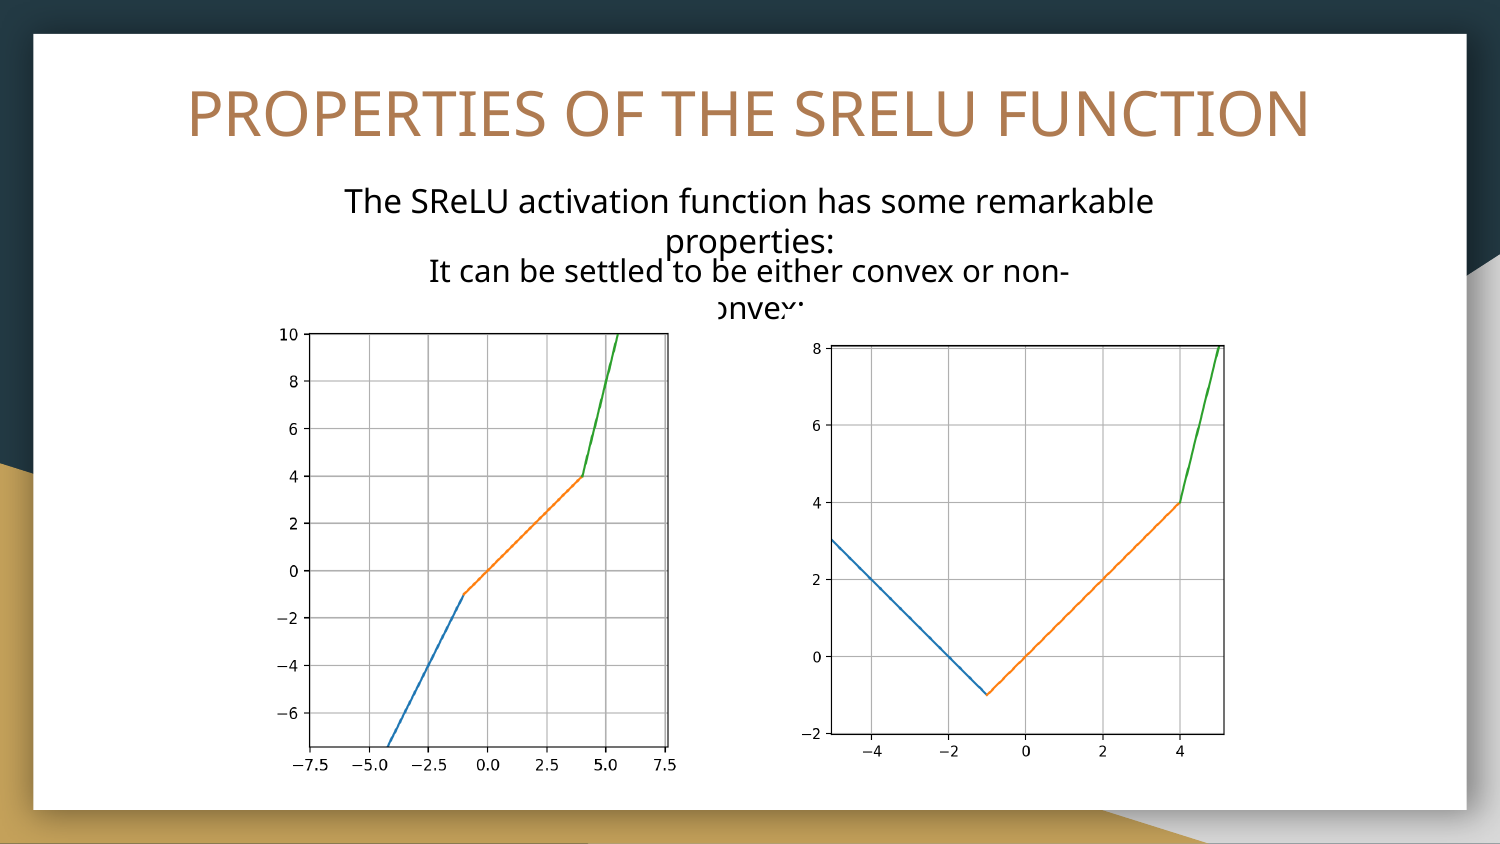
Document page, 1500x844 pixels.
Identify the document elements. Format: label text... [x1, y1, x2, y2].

title PROPERTIES OF THE SRELU FUNCTION [134, 59, 1366, 230]
picture [245, 298, 719, 785]
picture [784, 309, 1255, 775]
text_box The SReLU activation function has some remarkable properties: [245, 165, 1255, 275]
text_box It can be settled to be either convex or non-convex: [366, 235, 1134, 341]
